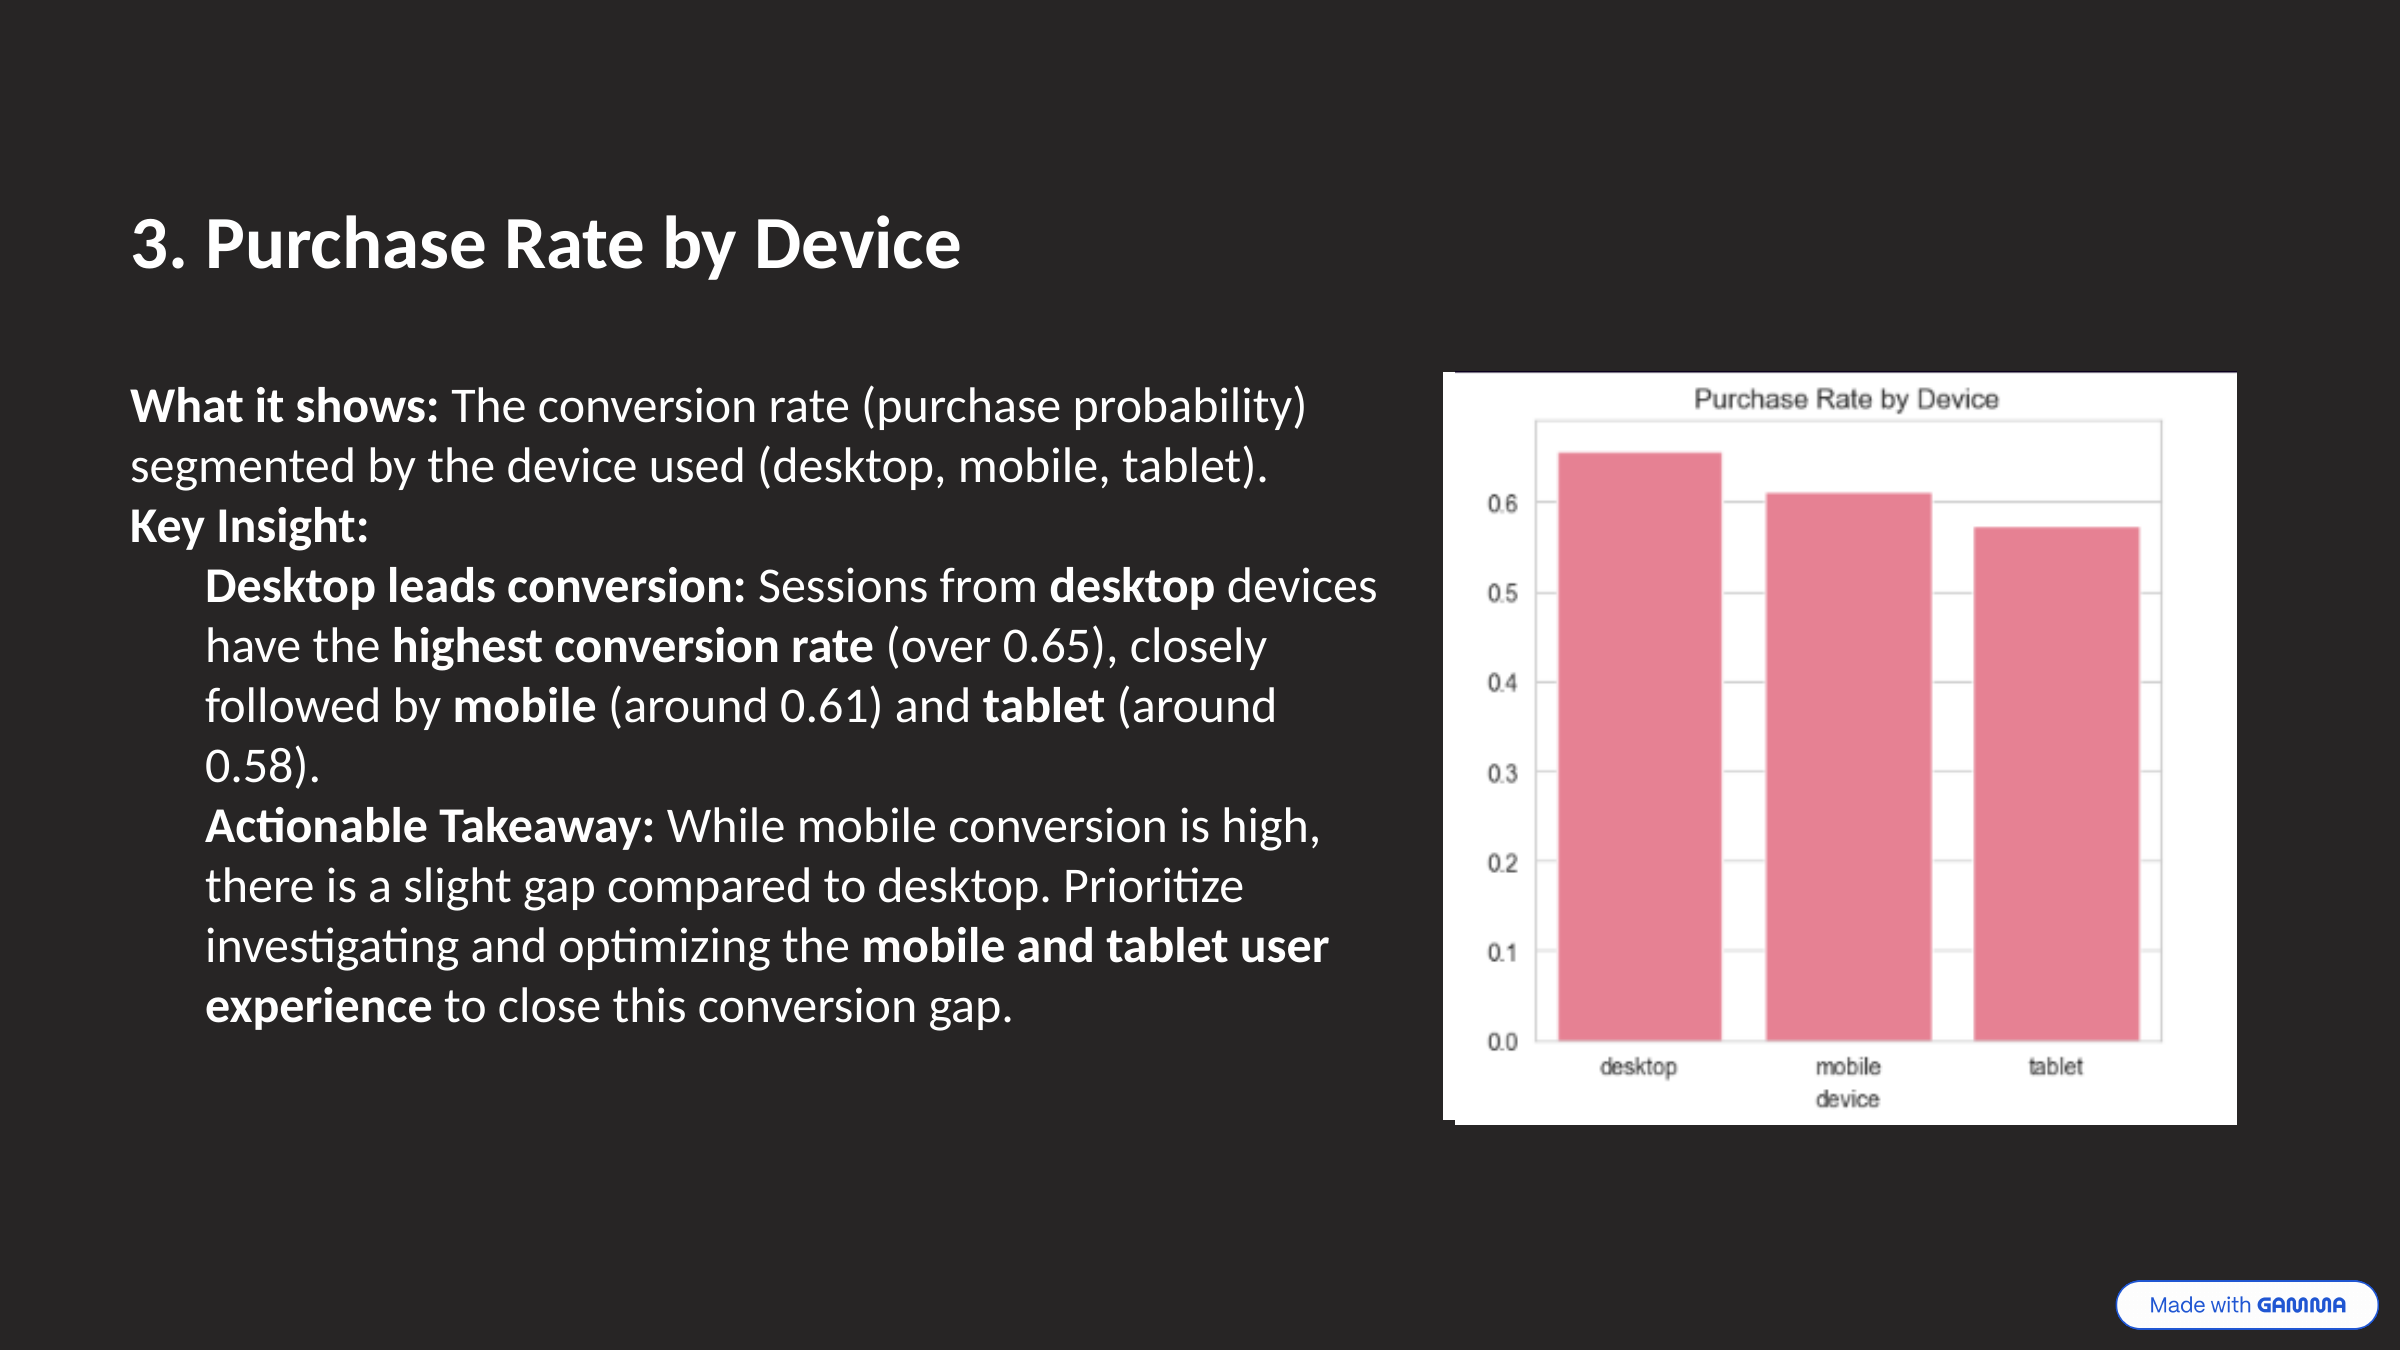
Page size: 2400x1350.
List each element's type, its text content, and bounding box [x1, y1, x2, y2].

picture [1443, 371, 2237, 1125]
picture [2106, 1271, 2389, 1339]
text_box 3. Purchase Rate by Device [130, 193, 2019, 295]
text_box What it shows: The conversion rate (purchase probability) segmented by the device used (desktop, mobile, tablet). Key Insight: Desktop leads conversion: Sessions from desktop devices have the highest conversion rate (over 0.65), closely followed by mobile (around 0.61) and tablet (around 0.58). Actionable Takeaway: While mobile conversion is high, there is a slight gap compared to desktop. Prioritize investigating and optimizing the mobile and tablet user experience to close this conversion gap. [130, 372, 1383, 1121]
